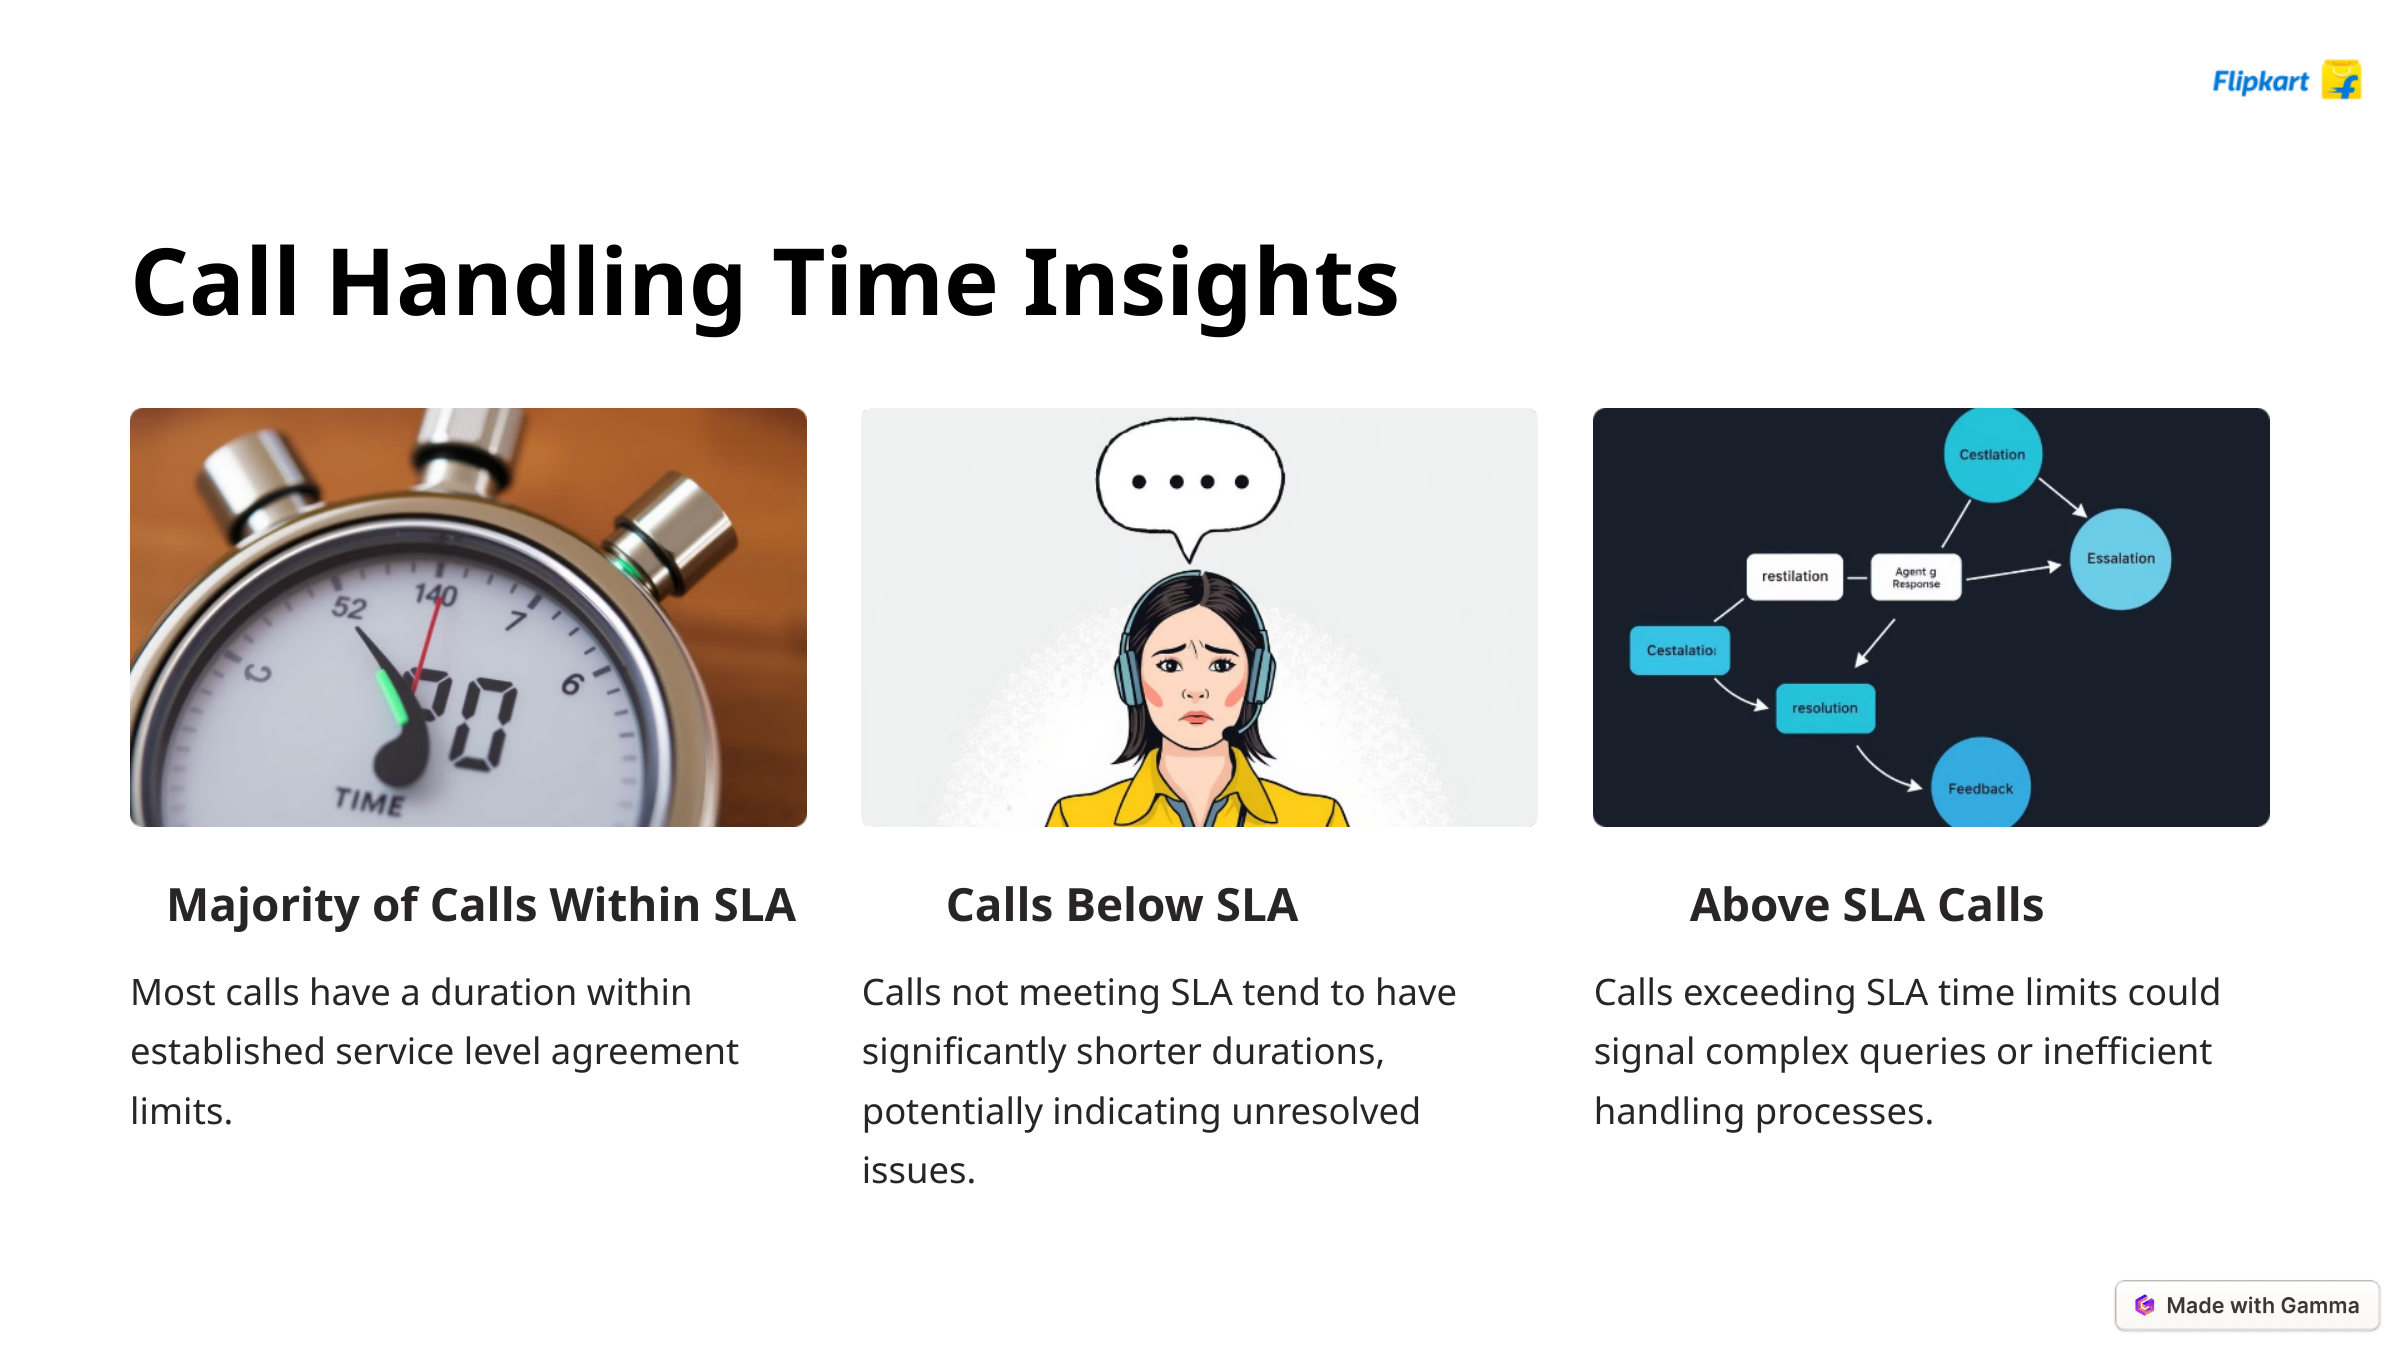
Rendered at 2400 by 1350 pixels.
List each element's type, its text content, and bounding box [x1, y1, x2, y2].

picture [1593, 408, 2270, 827]
text_box Calls exceeding SLA time limits could signal complex queries or inefficient handling processes. [1593, 953, 2270, 1132]
picture [2212, 37, 2363, 122]
text_box Calls not meeting SLA tend to have significantly shorter durations, potentially indicating unresolved issues. [861, 953, 1538, 1132]
text_box Majority of Calls Within SLA [130, 872, 766, 931]
picture [2106, 1271, 2389, 1339]
text_box Call Handling Time Insights [130, 217, 1317, 335]
picture [861, 408, 1538, 827]
text_box Most calls have a duration within established service level agreement limits. [130, 953, 807, 1132]
text_box Calls Below SLA [861, 872, 1327, 931]
picture [130, 408, 807, 827]
text_box Above SLA Calls [1593, 872, 2059, 931]
